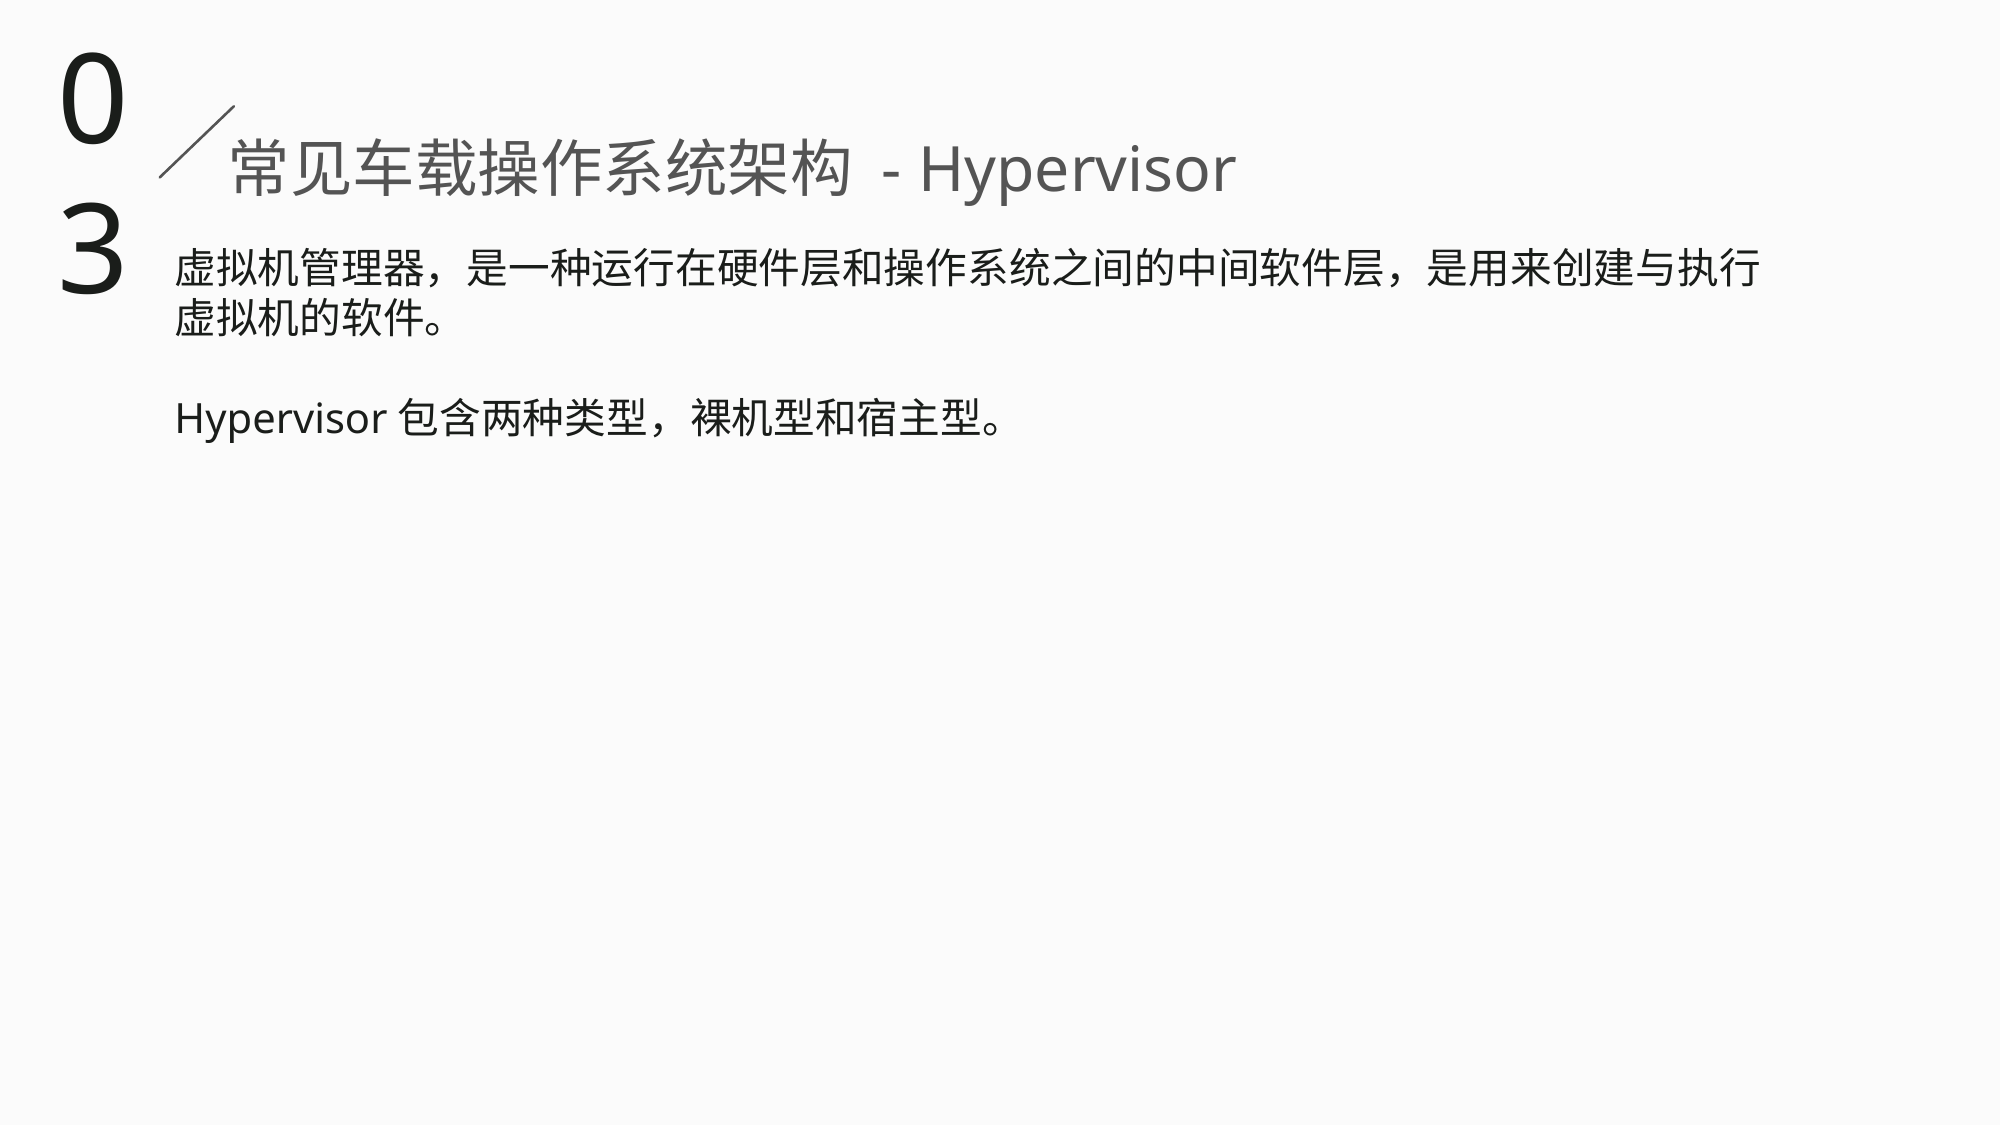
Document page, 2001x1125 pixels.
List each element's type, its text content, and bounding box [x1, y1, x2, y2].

text_box 03 [42, 10, 214, 326]
text_box 虚拟机管理器，是一种运行在硬件层和操作系统之间的中间软件层，是用来创建与执行虚拟机的软件。 Hypervisor包含两种类型，裸机型和宿主型。 [159, 234, 1782, 500]
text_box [159, 106, 234, 178]
text_box 常见车载操作系统架构 - Hypervisor [213, 106, 1782, 211]
